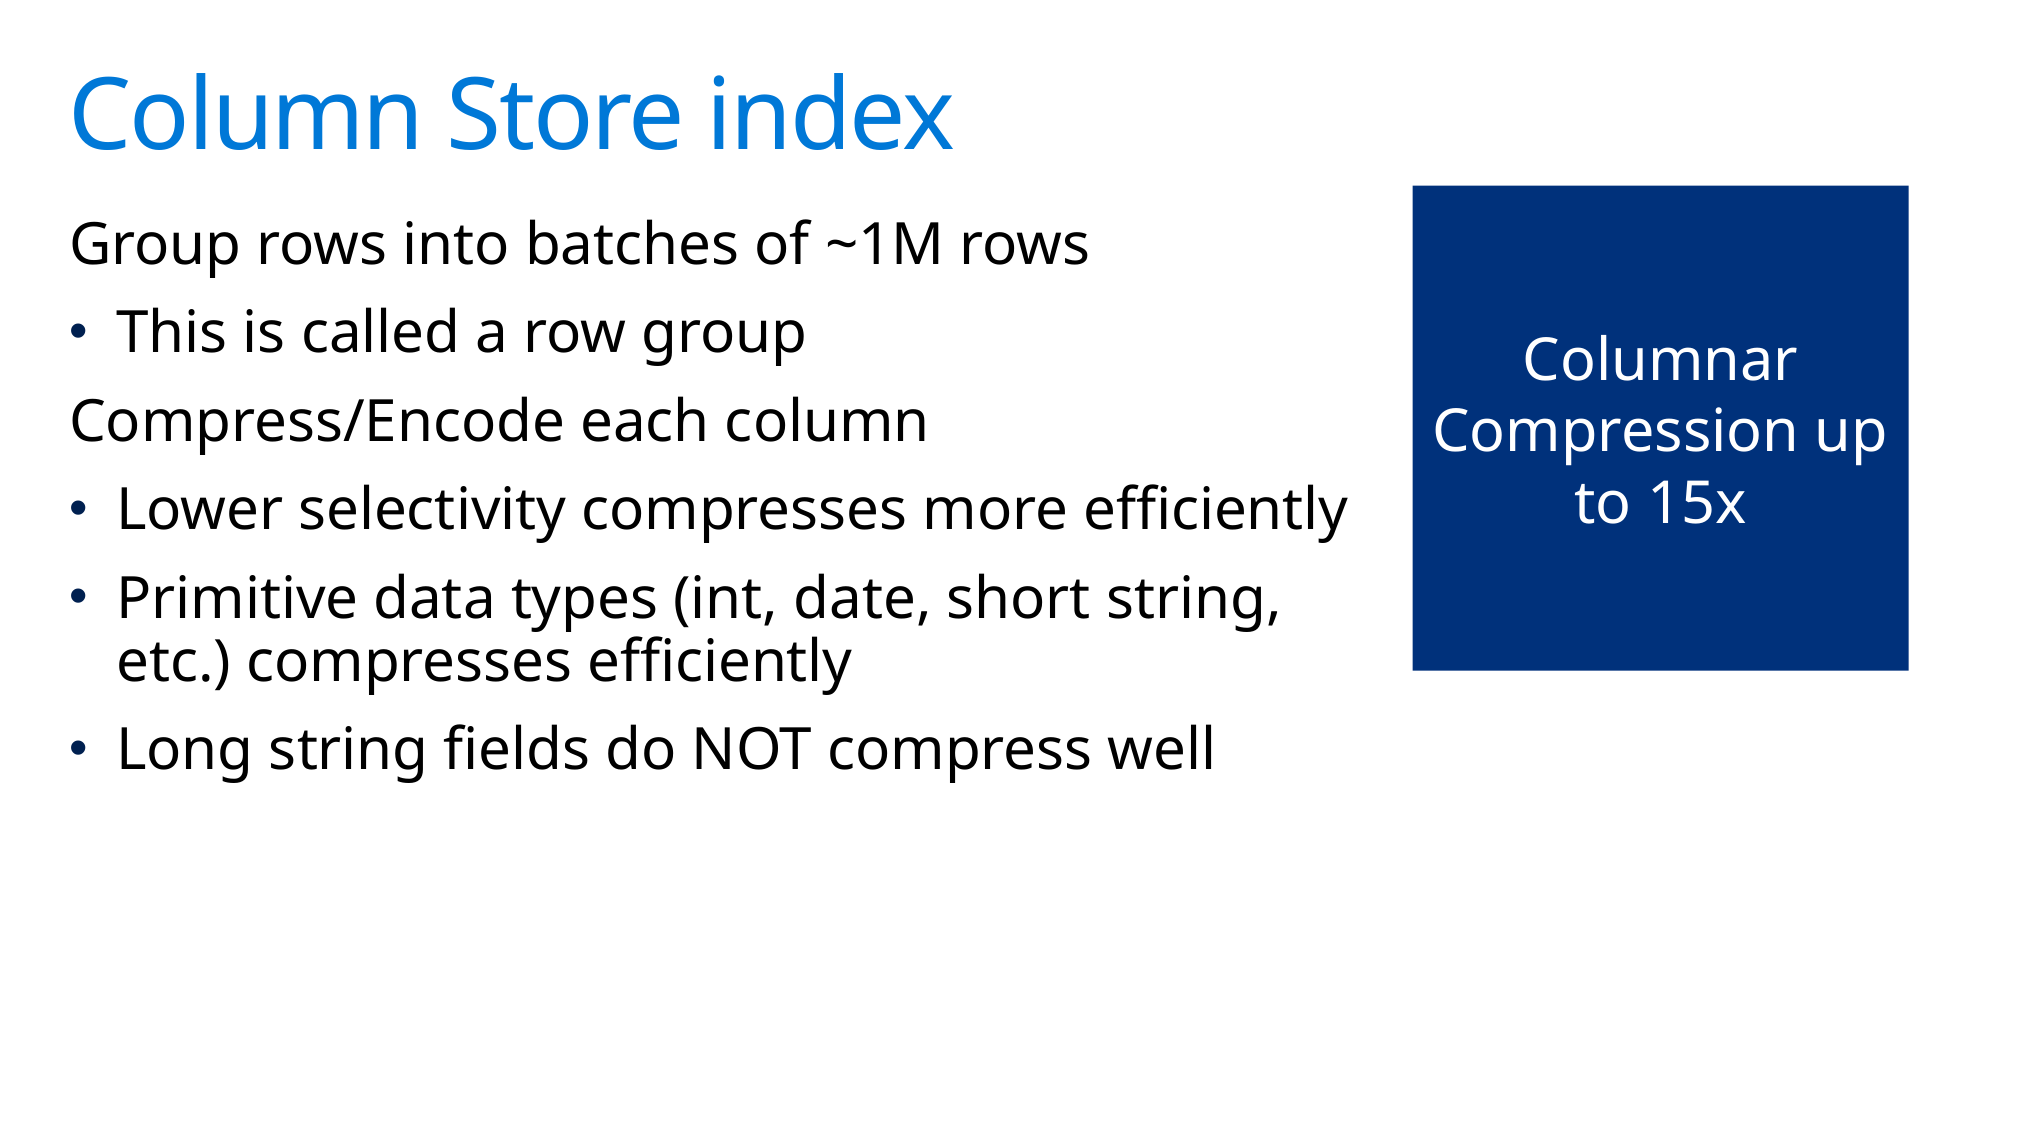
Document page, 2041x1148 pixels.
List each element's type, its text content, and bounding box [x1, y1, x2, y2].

text_box Columnar Compression up to 15x [1412, 185, 1909, 672]
list Group rows into batches of ~1M rows This is called a row group Compress/Encode each column Lower selectivity compresses more efficiently Primitive data types (int, date, short string, etc.) compresses efficiently Long string fields do NOT compress well [45, 198, 1408, 1041]
title Column Store index [45, 48, 1996, 199]
